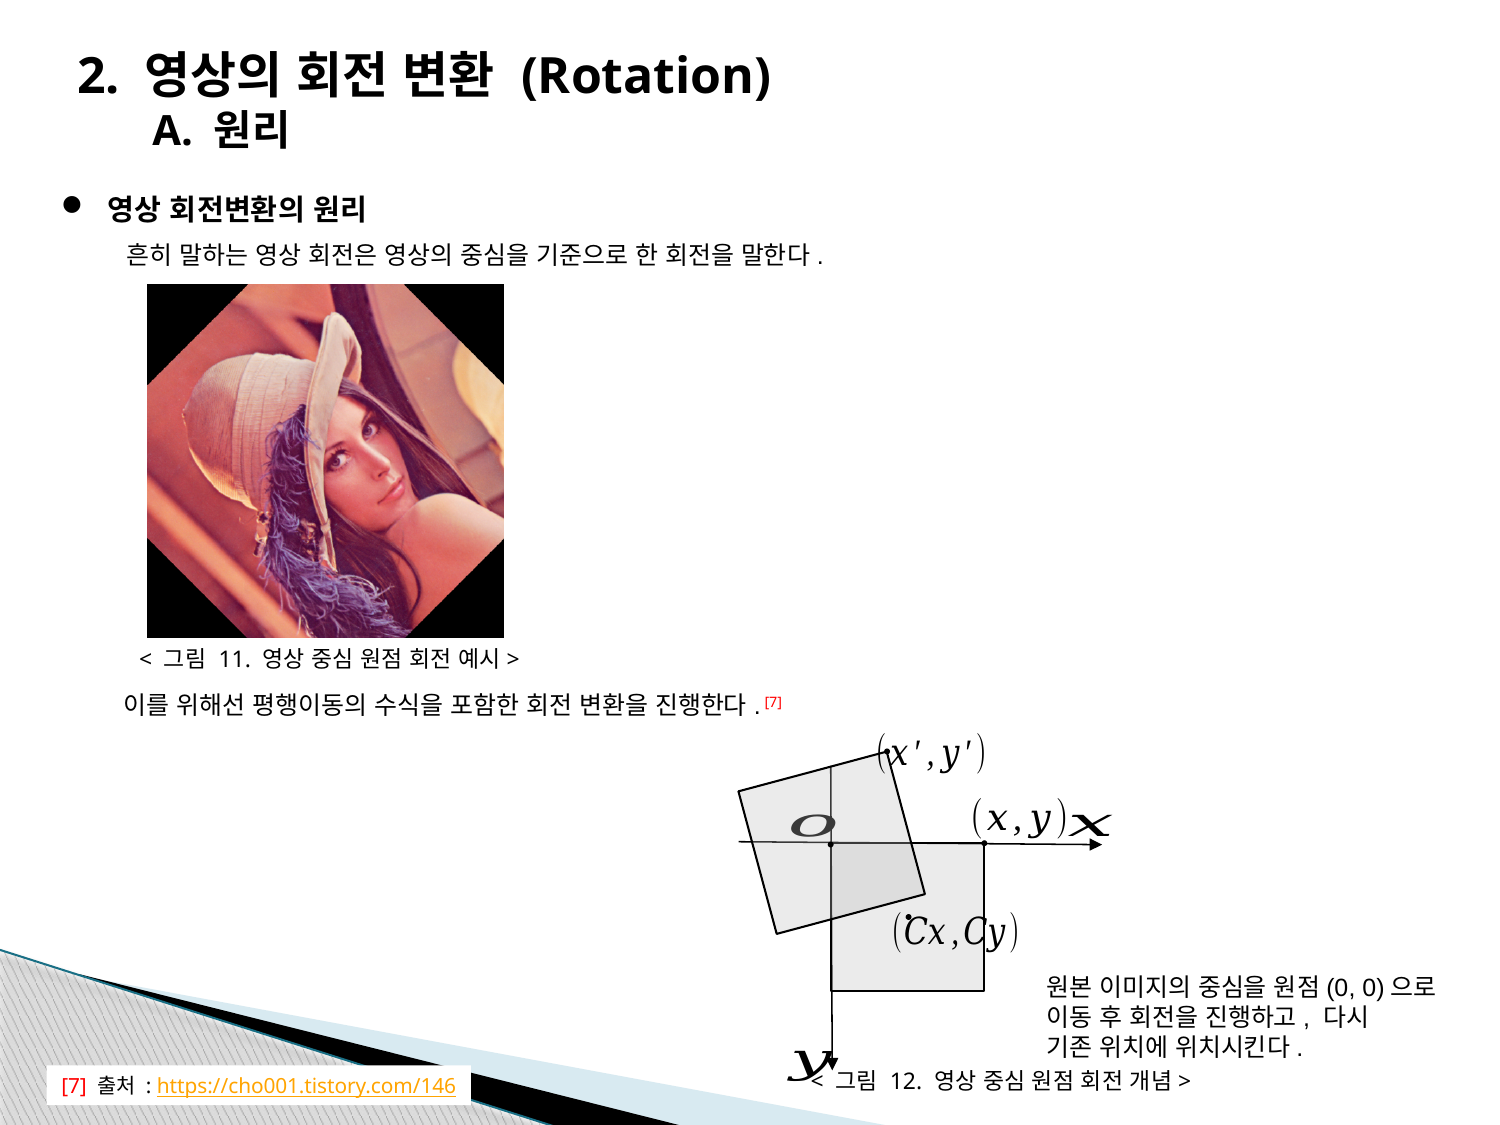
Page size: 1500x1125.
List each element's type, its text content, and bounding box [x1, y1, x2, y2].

text_box 원본 이미지의 중심을 원점(0, 0)으로 이동 후 회전을 진행하고, 다시 기존 위치에 위치시킨다. [1123, 964, 1452, 1069]
text_box [7] 출처 : https://cho001.tistory.com/146 [46, 1065, 471, 1106]
text_box 2. 영상의 회전 변환 (Rotation) A. 원리 [62, 36, 787, 162]
text_box 이를 위해선 평행이동의 수식을 포함한 회전 변환을 진행한다. [7] [109, 682, 798, 728]
text_box < 그림 11. 영상 중심 원점 회전 예시> [124, 637, 535, 680]
text_box < 그림 12. 영상 중심 원점 회전 개념> [795, 1059, 1207, 1102]
text_box 흔히 말하는 영상 회전은 영상의 중심을 기준으로 한 회전을 말한다. [112, 231, 839, 337]
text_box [738, 730, 1117, 1083]
picture [147, 284, 505, 638]
text_box 영상 회전변환의 원리 [46, 166, 1447, 350]
